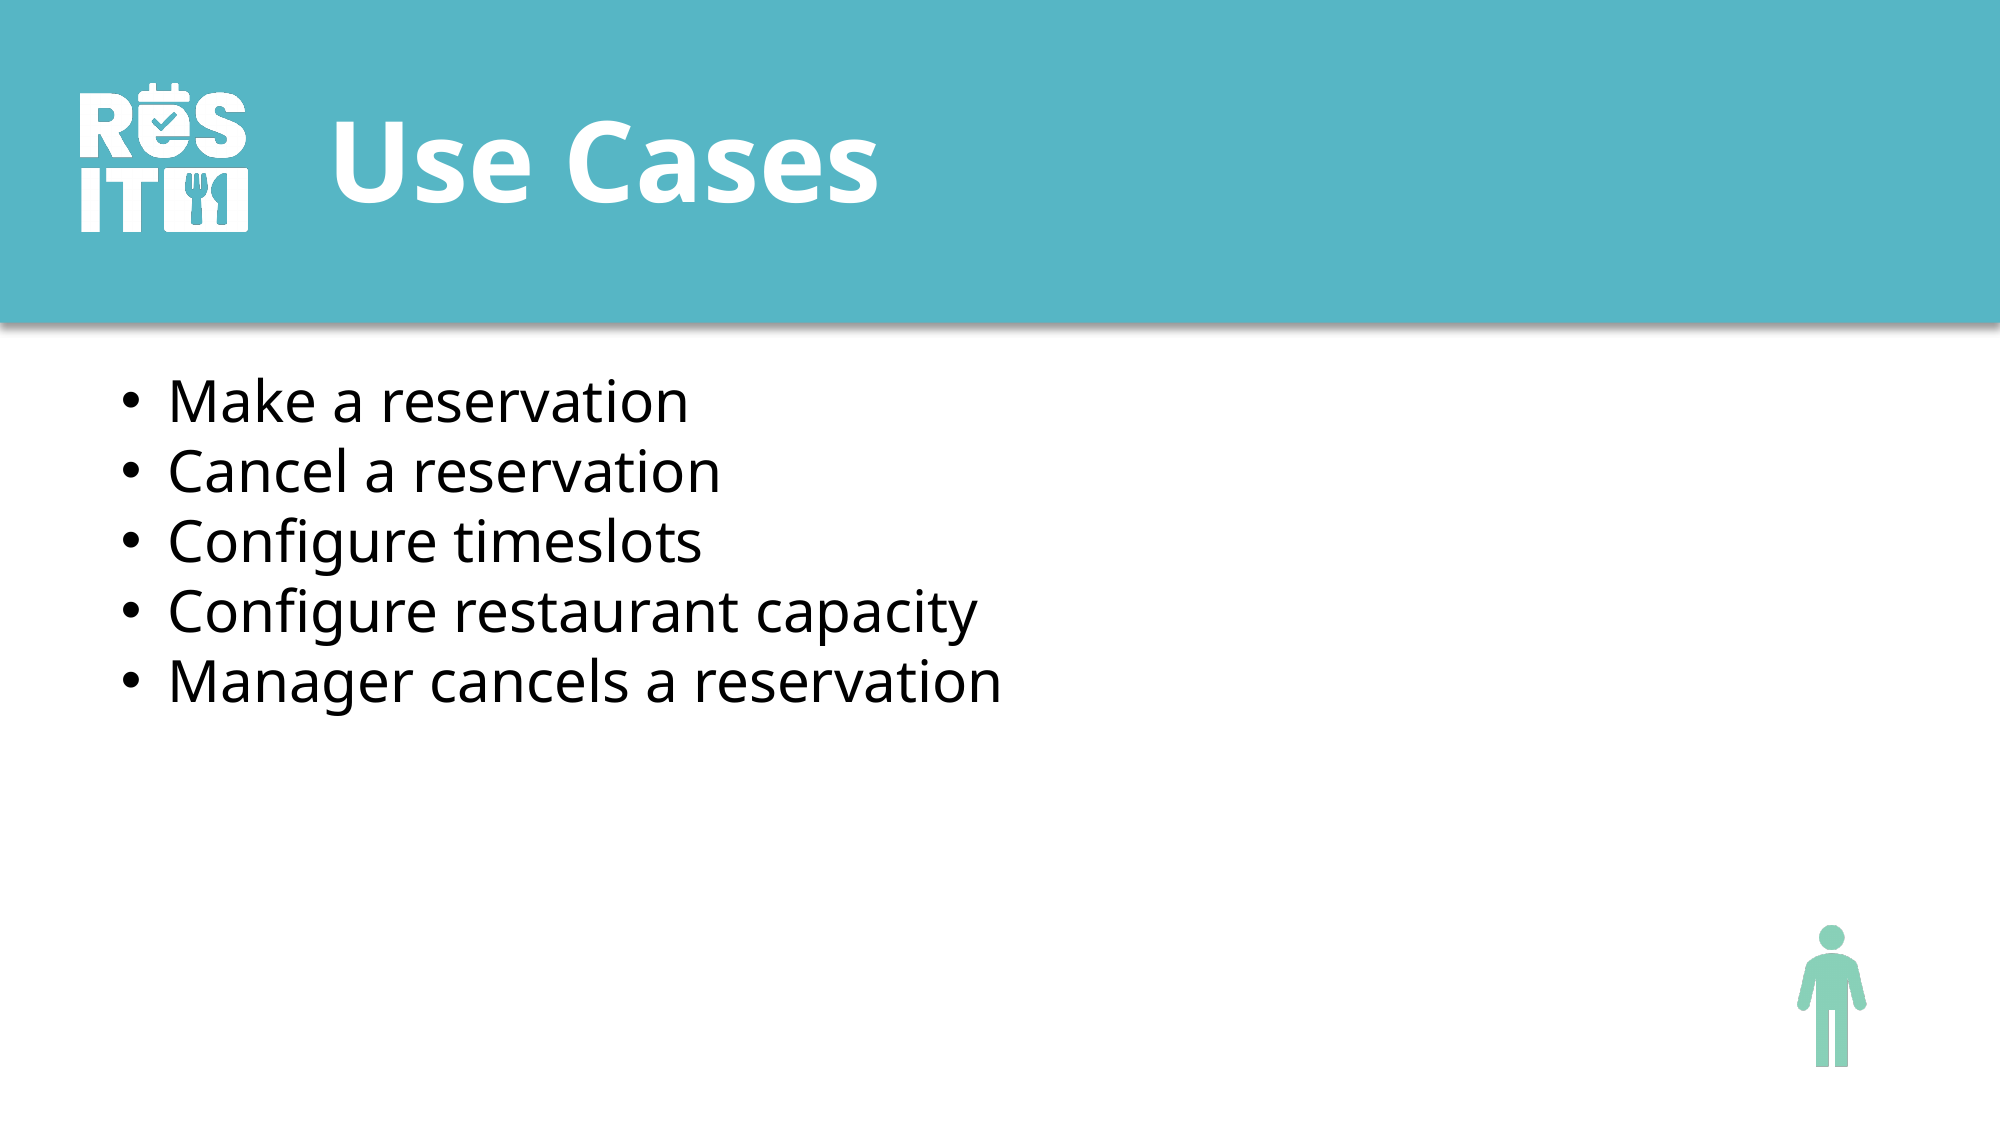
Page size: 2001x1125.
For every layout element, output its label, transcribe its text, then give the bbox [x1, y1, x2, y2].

picture [1756, 920, 1907, 1071]
text_box Make a reservation Cancel a reservation Configure timeslots Configure restaurant capacity Manager cancels a reservation [106, 357, 1595, 722]
text_box [0, 0, 2000, 324]
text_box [48, 53, 280, 261]
text_box Use Cases [312, 53, 1907, 261]
